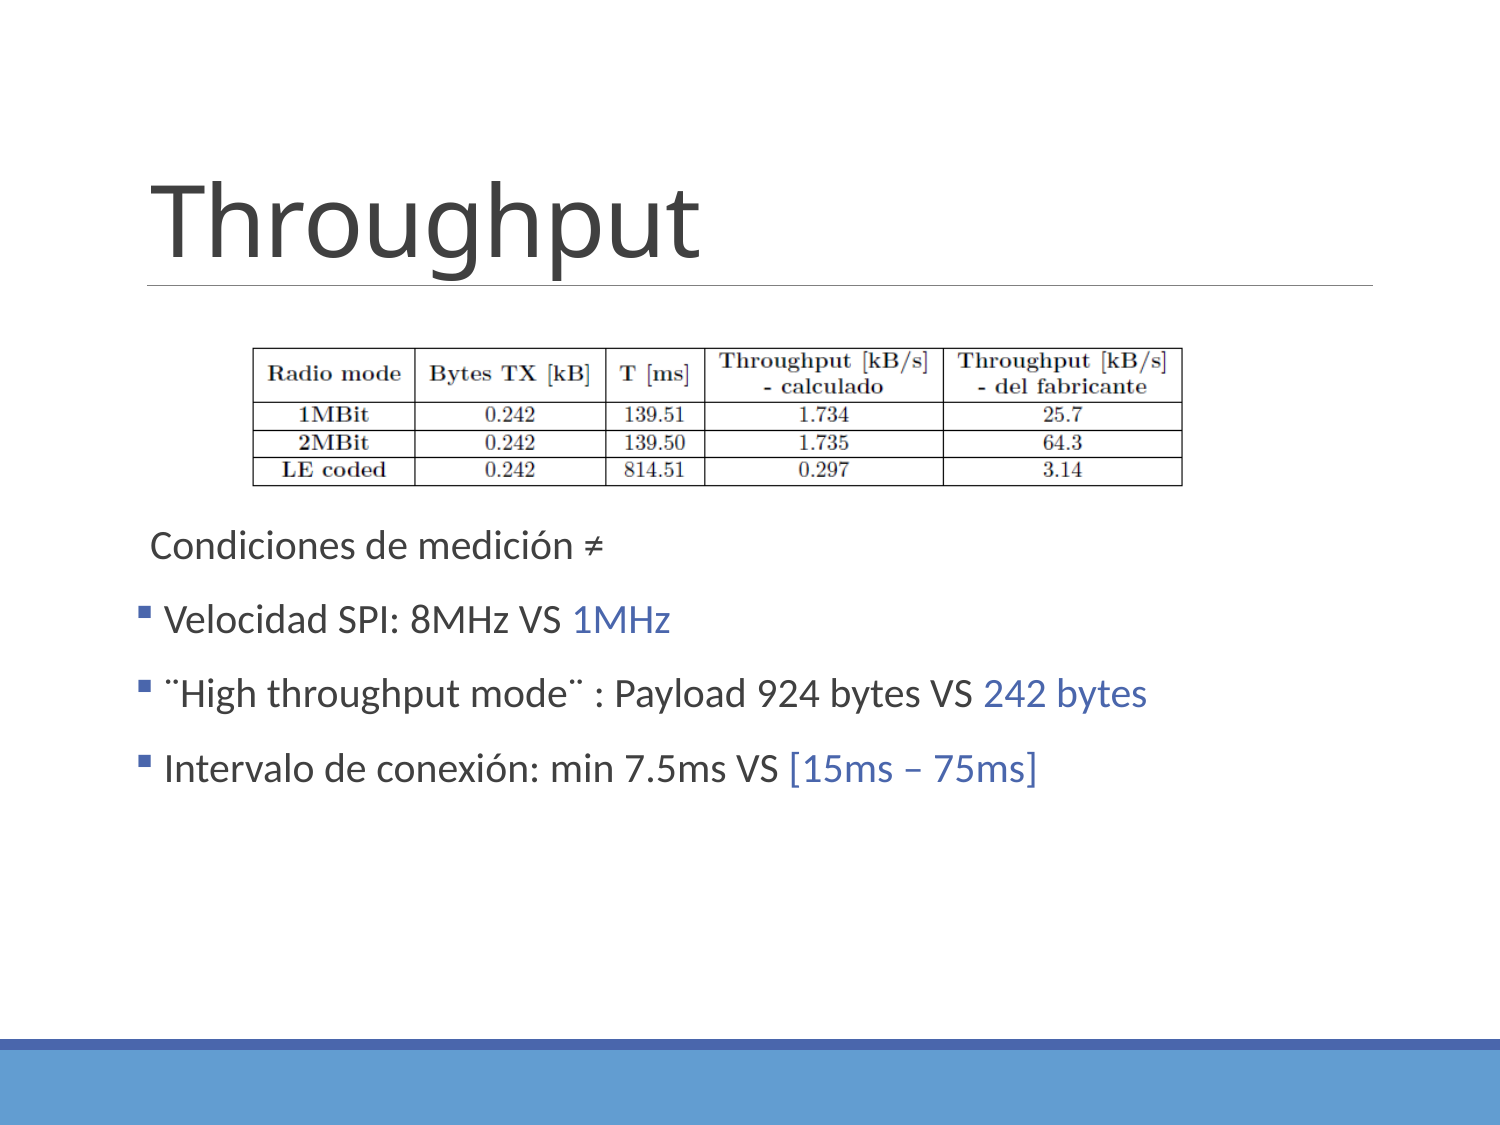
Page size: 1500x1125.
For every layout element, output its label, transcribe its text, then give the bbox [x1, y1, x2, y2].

list Condiciones de medición ≠ Velocidad SPI: 8MHz VS 1MHz ¨High throughput mode¨ : Payload 924 bytes VS 242 bytes Intervalo de conexión: min 7.5ms VS [15ms – 75ms] [135, 516, 1373, 963]
title Throughput [135, 47, 1373, 285]
picture [241, 342, 1199, 492]
